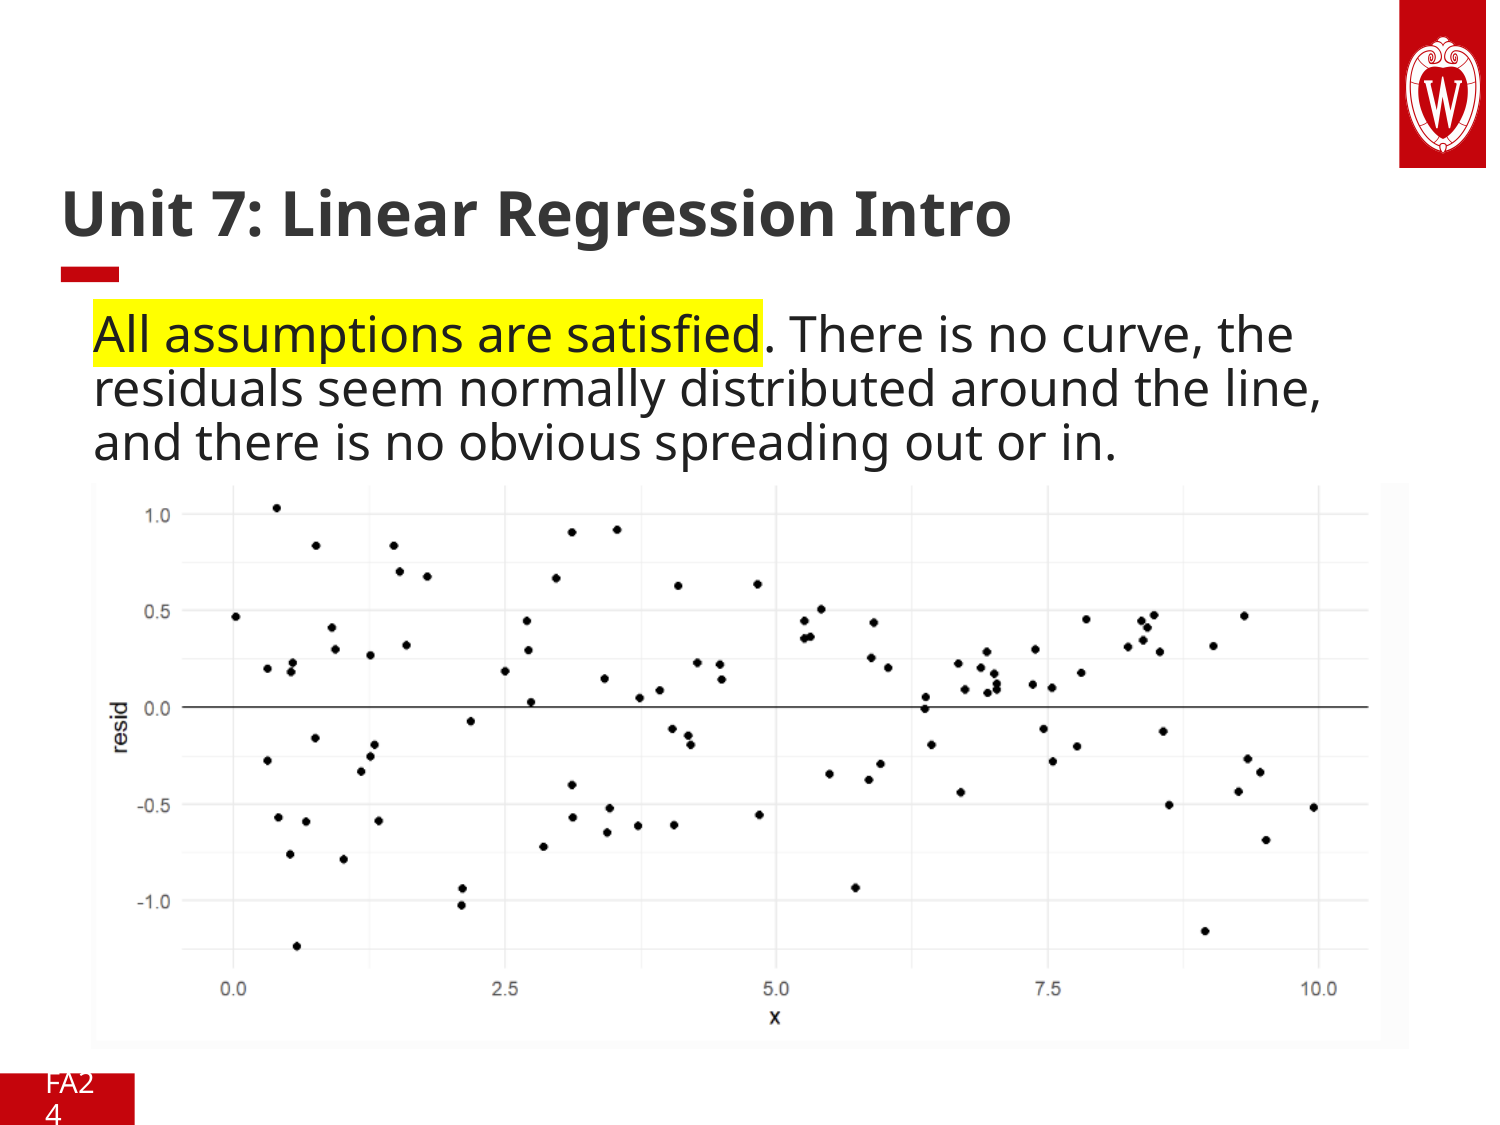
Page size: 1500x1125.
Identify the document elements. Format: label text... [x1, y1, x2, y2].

list FA24 [0, 1073, 135, 1125]
picture [91, 483, 1409, 1049]
title Unit 7: Linear Regression Intro [60, 75, 1374, 250]
picture [1405, 36, 1481, 154]
list All assumptions are satisfied. There is no curve, the residuals seem normally distributed around the line, and there is no obvious spreading out or in. [37, 301, 1441, 840]
